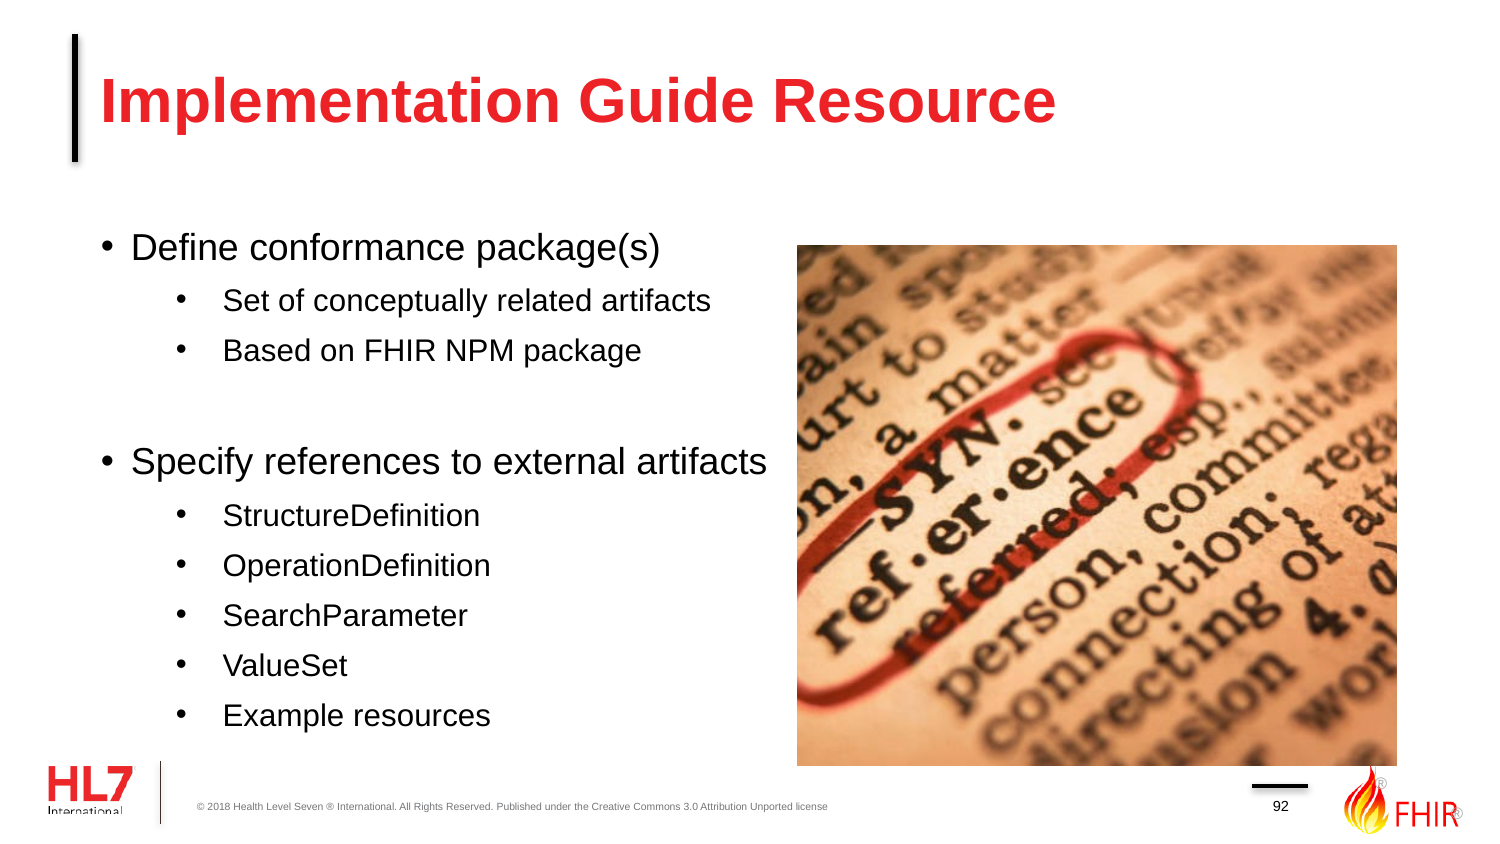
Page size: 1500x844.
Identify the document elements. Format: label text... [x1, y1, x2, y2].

title Implementation Guide Resource [100, 33, 1451, 163]
slide_number 92 [1258, 786, 1304, 814]
footer © 2018 Health Level Seven ® International. All Rights Reserved. Published under the Creative Commons 3.0 Attribution Unported license [196, 786, 941, 813]
picture [796, 245, 1463, 837]
list Define conformance package(s) Set of conceptually related artifacts Based on FHIR NPM package Specify references to external artifacts StructureDefinition OperationDefinition SearchParameter ValueSet Example resources [100, 222, 1451, 731]
